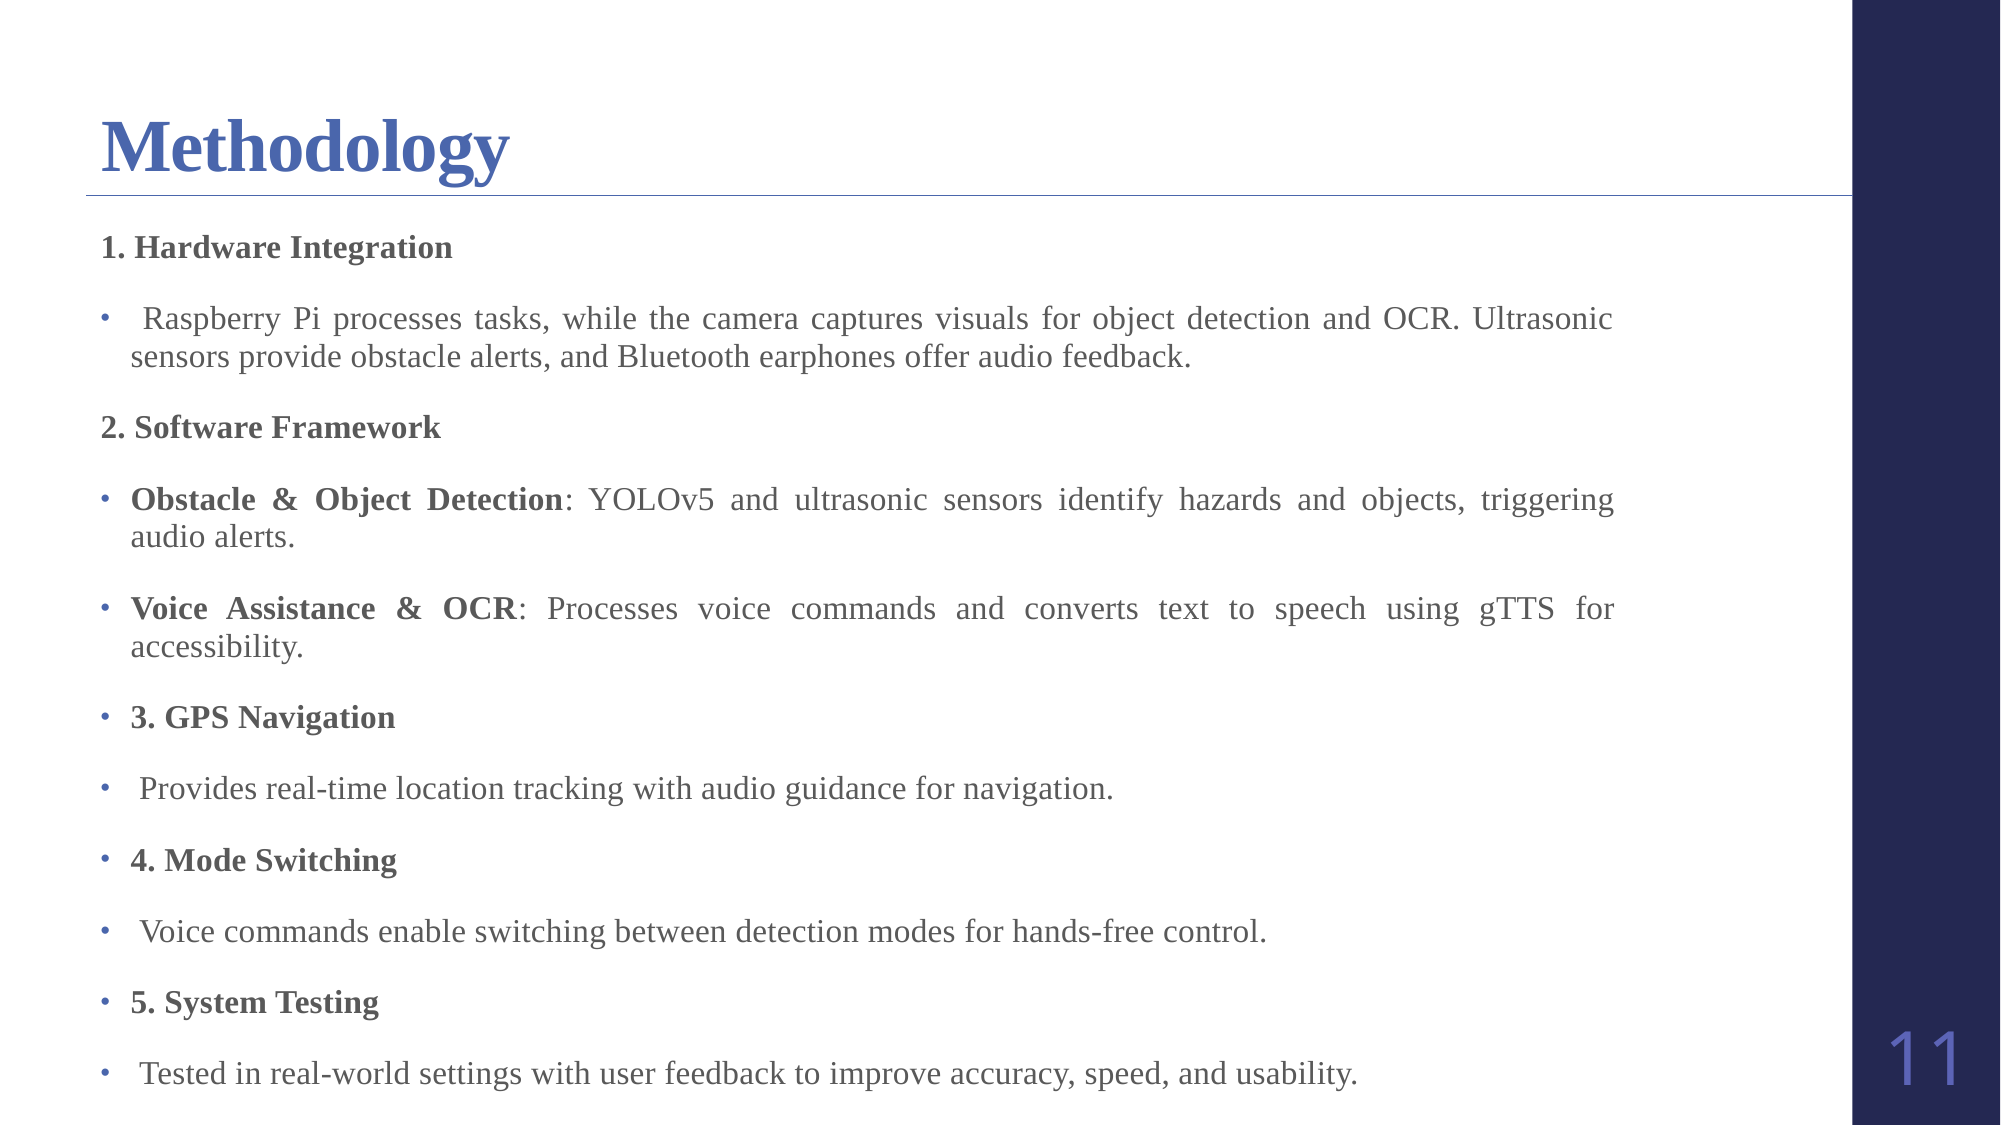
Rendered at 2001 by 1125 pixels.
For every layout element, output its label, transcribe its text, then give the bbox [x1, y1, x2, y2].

slide_number 11 [1852, 1012, 2000, 1110]
title Methodology [86, 56, 1015, 147]
list 1. Hardware Integration Raspberry Pi processes tasks, while the camera captures visuals for object detection and OCR. Ultrasonic sensors provide obstacle alerts, and Bluetooth earphones offer audio feedback. 2. Software Framework Obstacle & Object Detection: YOLOv5 and ultrasonic sensors identify hazards and objects, triggering audio alerts. Voice Assistance & OCR: Processes voice commands and converts text to speech using gTTS for accessibility. 3. GPS Navigation Provides real-time location tracking with audio guidance for navigation. 4. Mode Switching Voice commands enable switching between detection modes for hands-free control. 5. System Testing Tested in real-world settings with user feedback to improve accuracy, speed, and usability. [85, 147, 1633, 195]
list 1. Hardware Integration Raspberry Pi processes tasks, while the camera captures visuals for object detection and OCR. Ultrasonic sensors provide obstacle alerts, and Bluetooth earphones offer audio feedback. 2. Software Framework Obstacle & Object Detection: YOLOv5 and ultrasonic sensors identify hazards and objects, triggering audio alerts. Voice Assistance & OCR: Processes voice commands and converts text to speech using gTTS for accessibility. 3. GPS Navigation Provides real-time location tracking with audio guidance for navigation. 4. Mode Switching Voice commands enable switching between detection modes for hands-free control. 5. System Testing Tested in real-world settings with user feedback to improve accuracy, speed, and usability. [85, 199, 1633, 846]
